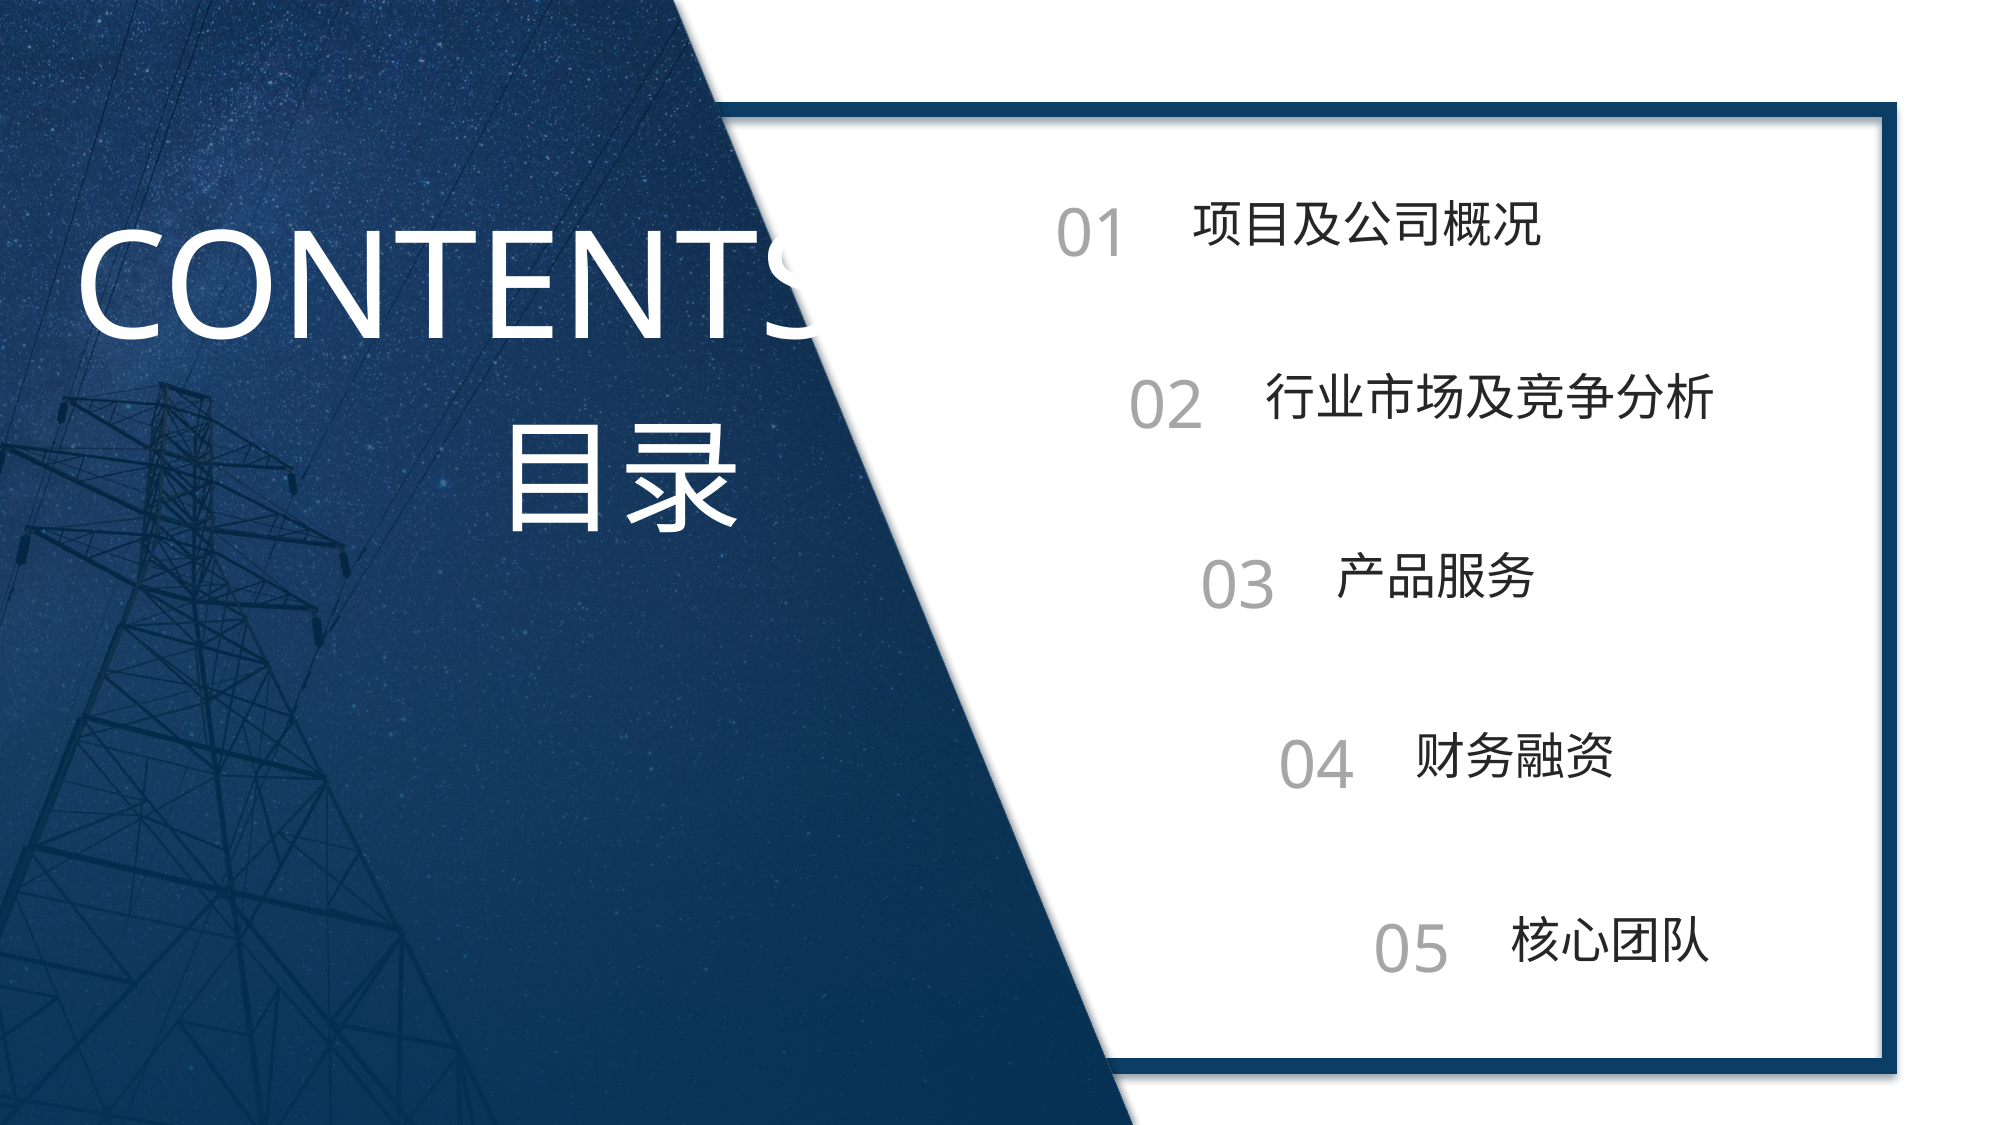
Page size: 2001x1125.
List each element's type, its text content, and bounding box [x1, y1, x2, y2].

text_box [1040, 182, 1580, 279]
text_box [1113, 354, 1758, 451]
text_box [728, 109, 1891, 1067]
text_box 目录 [478, 389, 778, 555]
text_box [1185, 534, 1611, 631]
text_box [1263, 713, 1689, 810]
text_box [0, 0, 1134, 1125]
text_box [1359, 898, 1784, 995]
text_box CONTENTS [57, 181, 901, 377]
